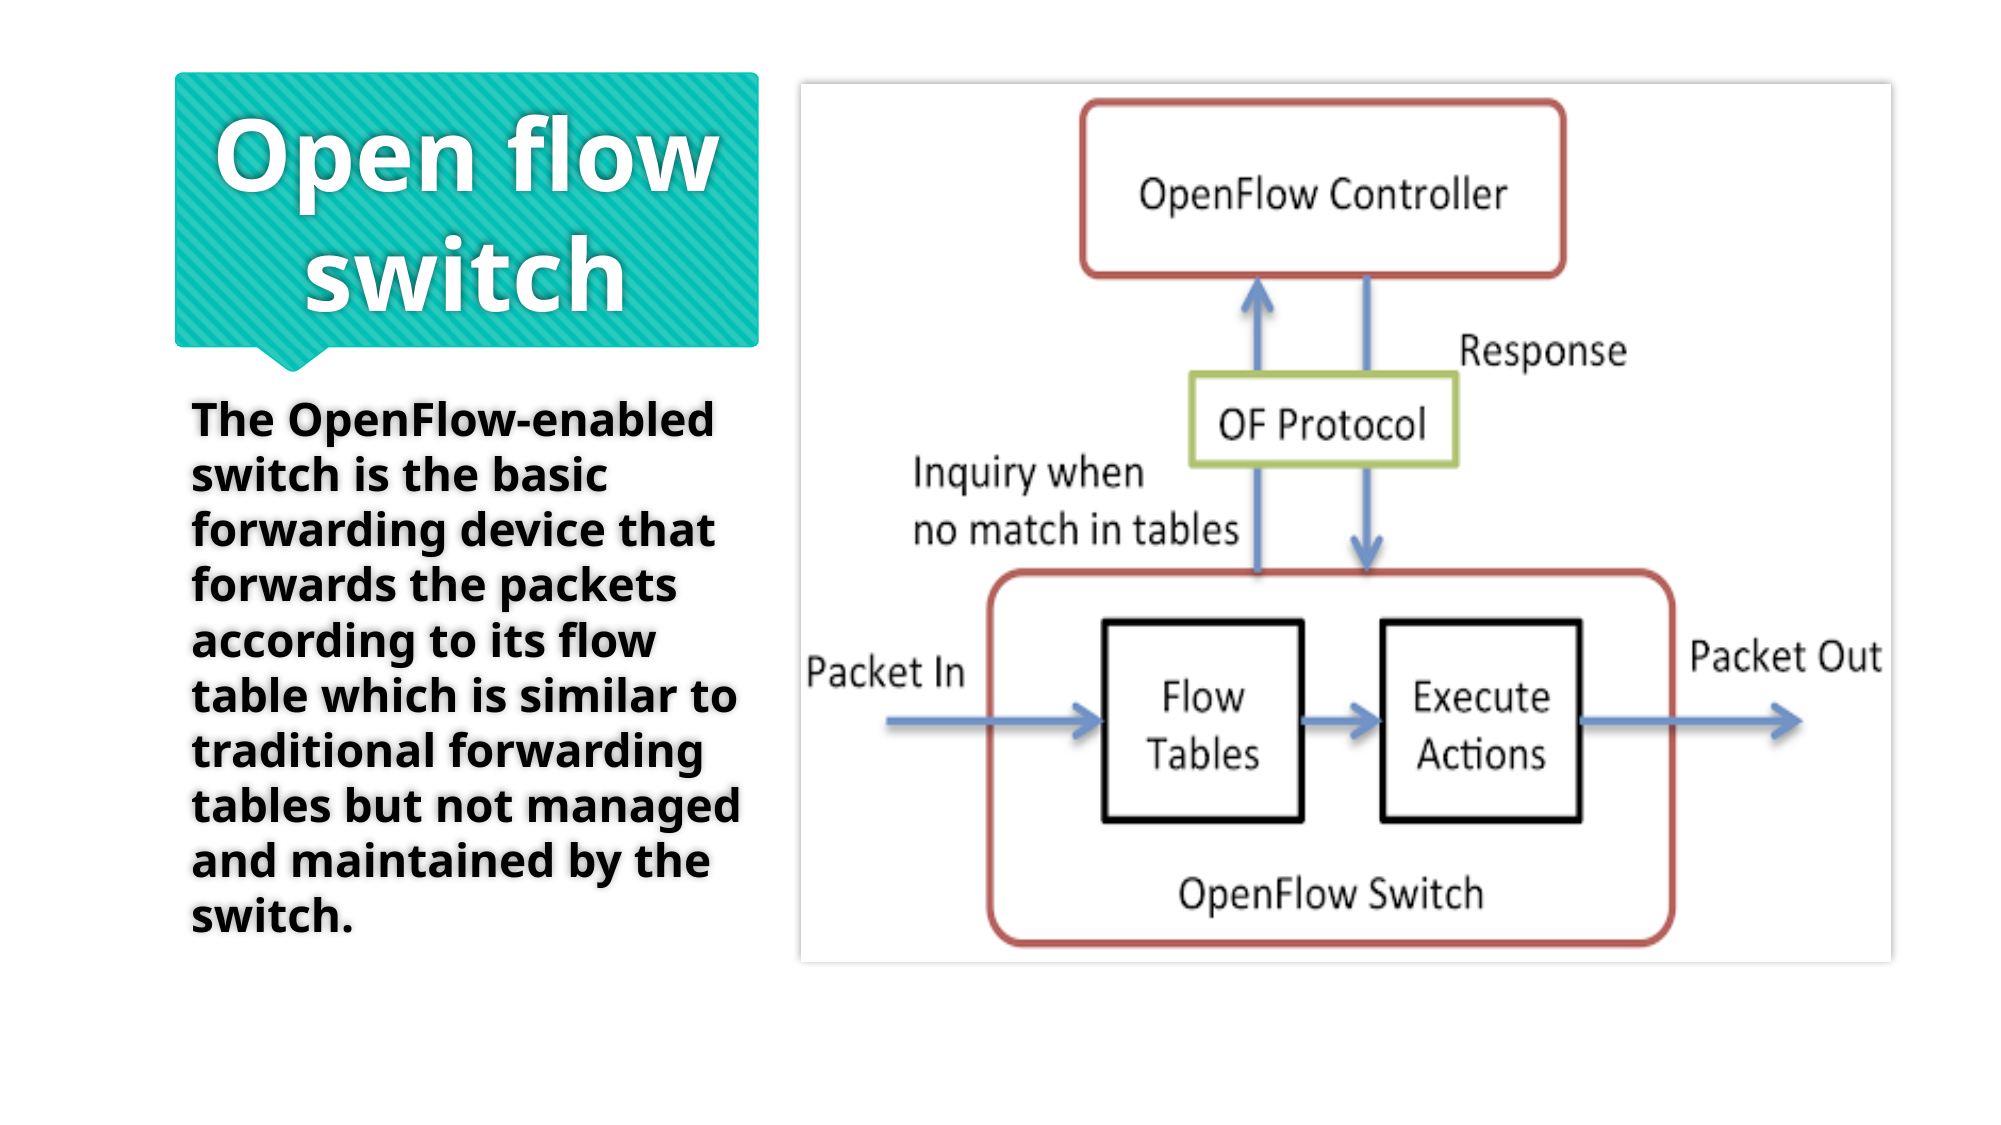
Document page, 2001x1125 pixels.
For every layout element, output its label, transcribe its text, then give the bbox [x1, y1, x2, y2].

list The OpenFlow-enabled switch is the basic forwarding device that forwards the packets according to its flow table which is similar to traditional forwarding tables but not managed and maintained by the switch. [176, 370, 758, 962]
title Open flow switch [176, 73, 758, 339]
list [801, 83, 1891, 962]
